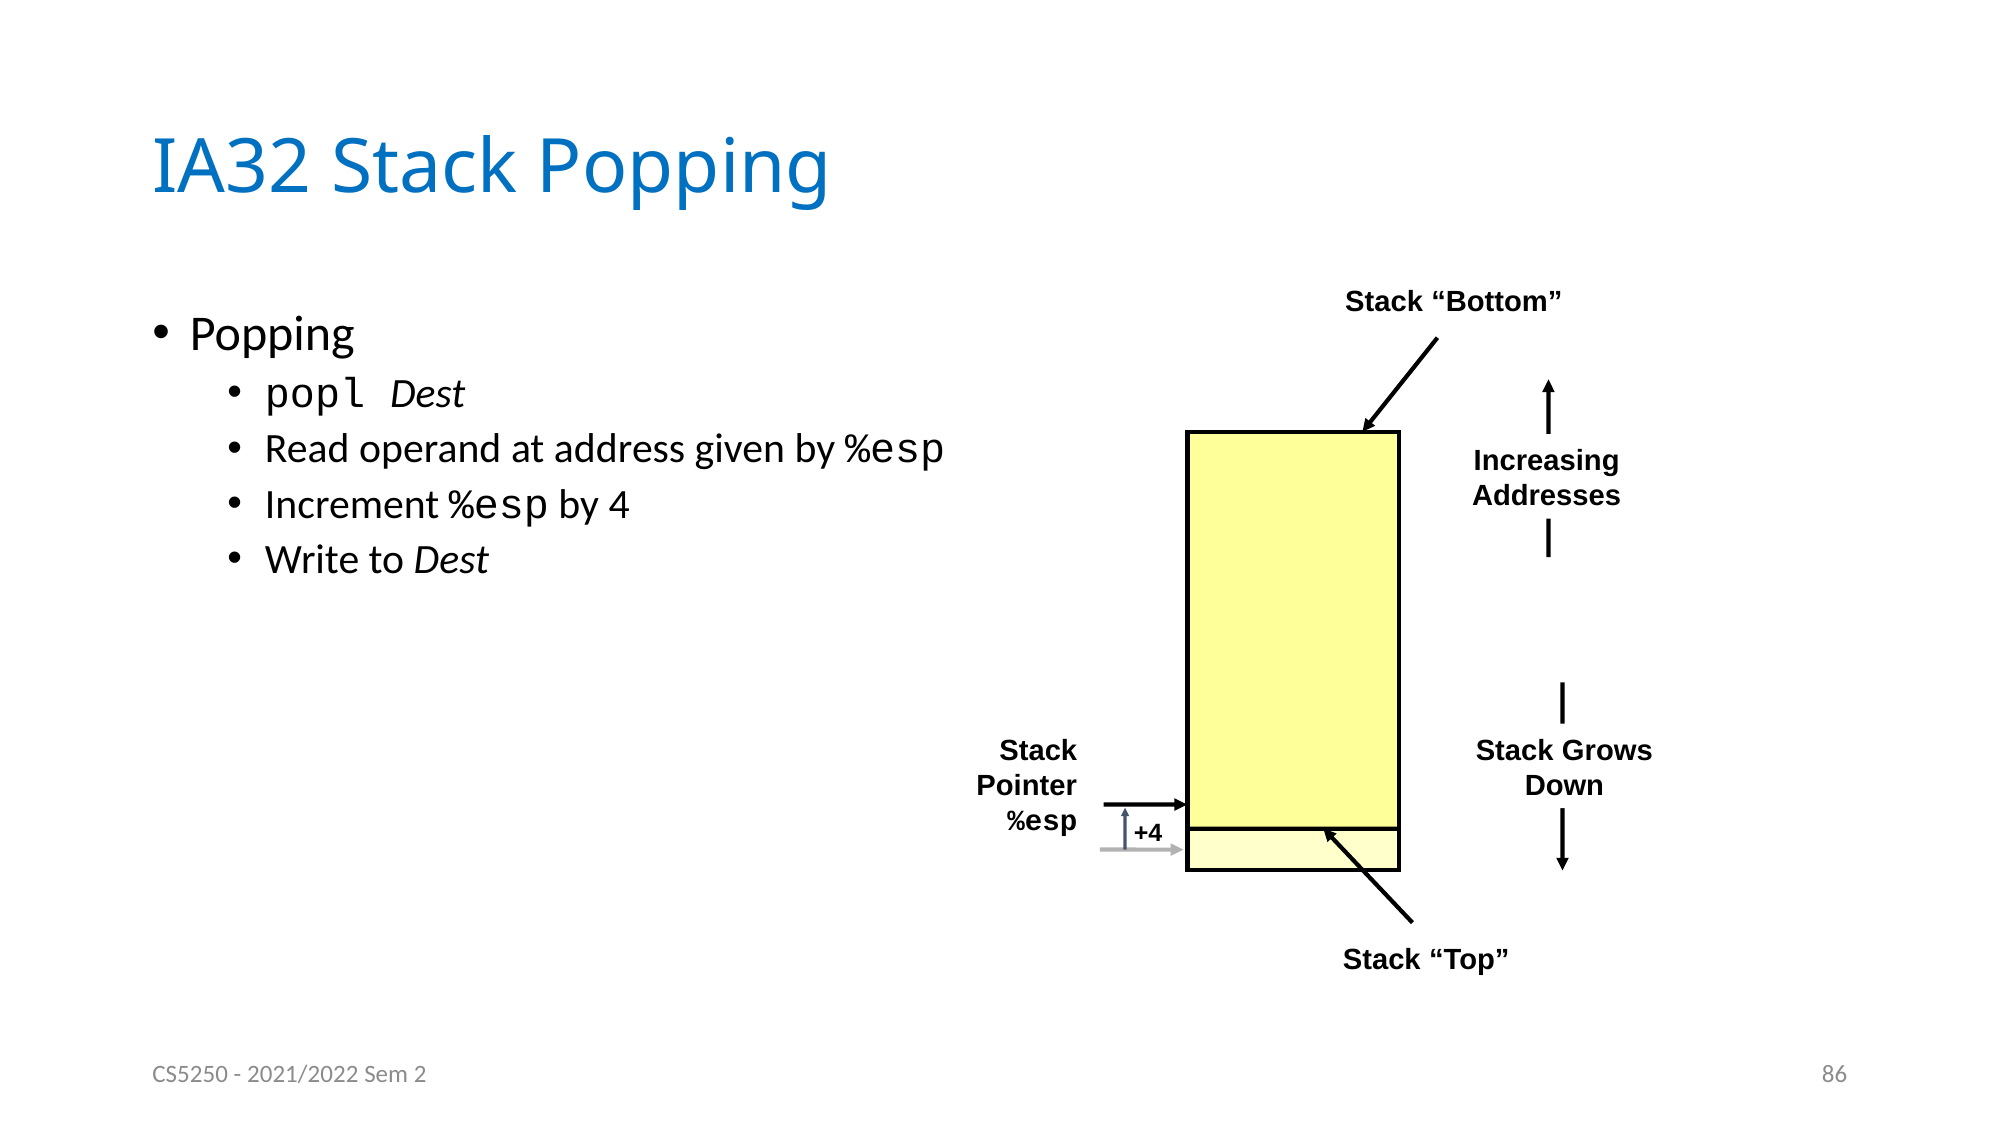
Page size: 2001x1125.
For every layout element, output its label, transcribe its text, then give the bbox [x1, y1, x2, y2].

slide_number CS5250 - 2021/2022 Sem 2 [137, 1042, 588, 1103]
list Popping popl Dest Read operand at address given by %esp Increment %esp by 4 Write to Dest [137, 299, 1863, 1014]
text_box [961, 274, 1669, 984]
title IA32 Stack Popping [137, 59, 1863, 278]
slide_number 86 [1412, 1042, 1863, 1103]
